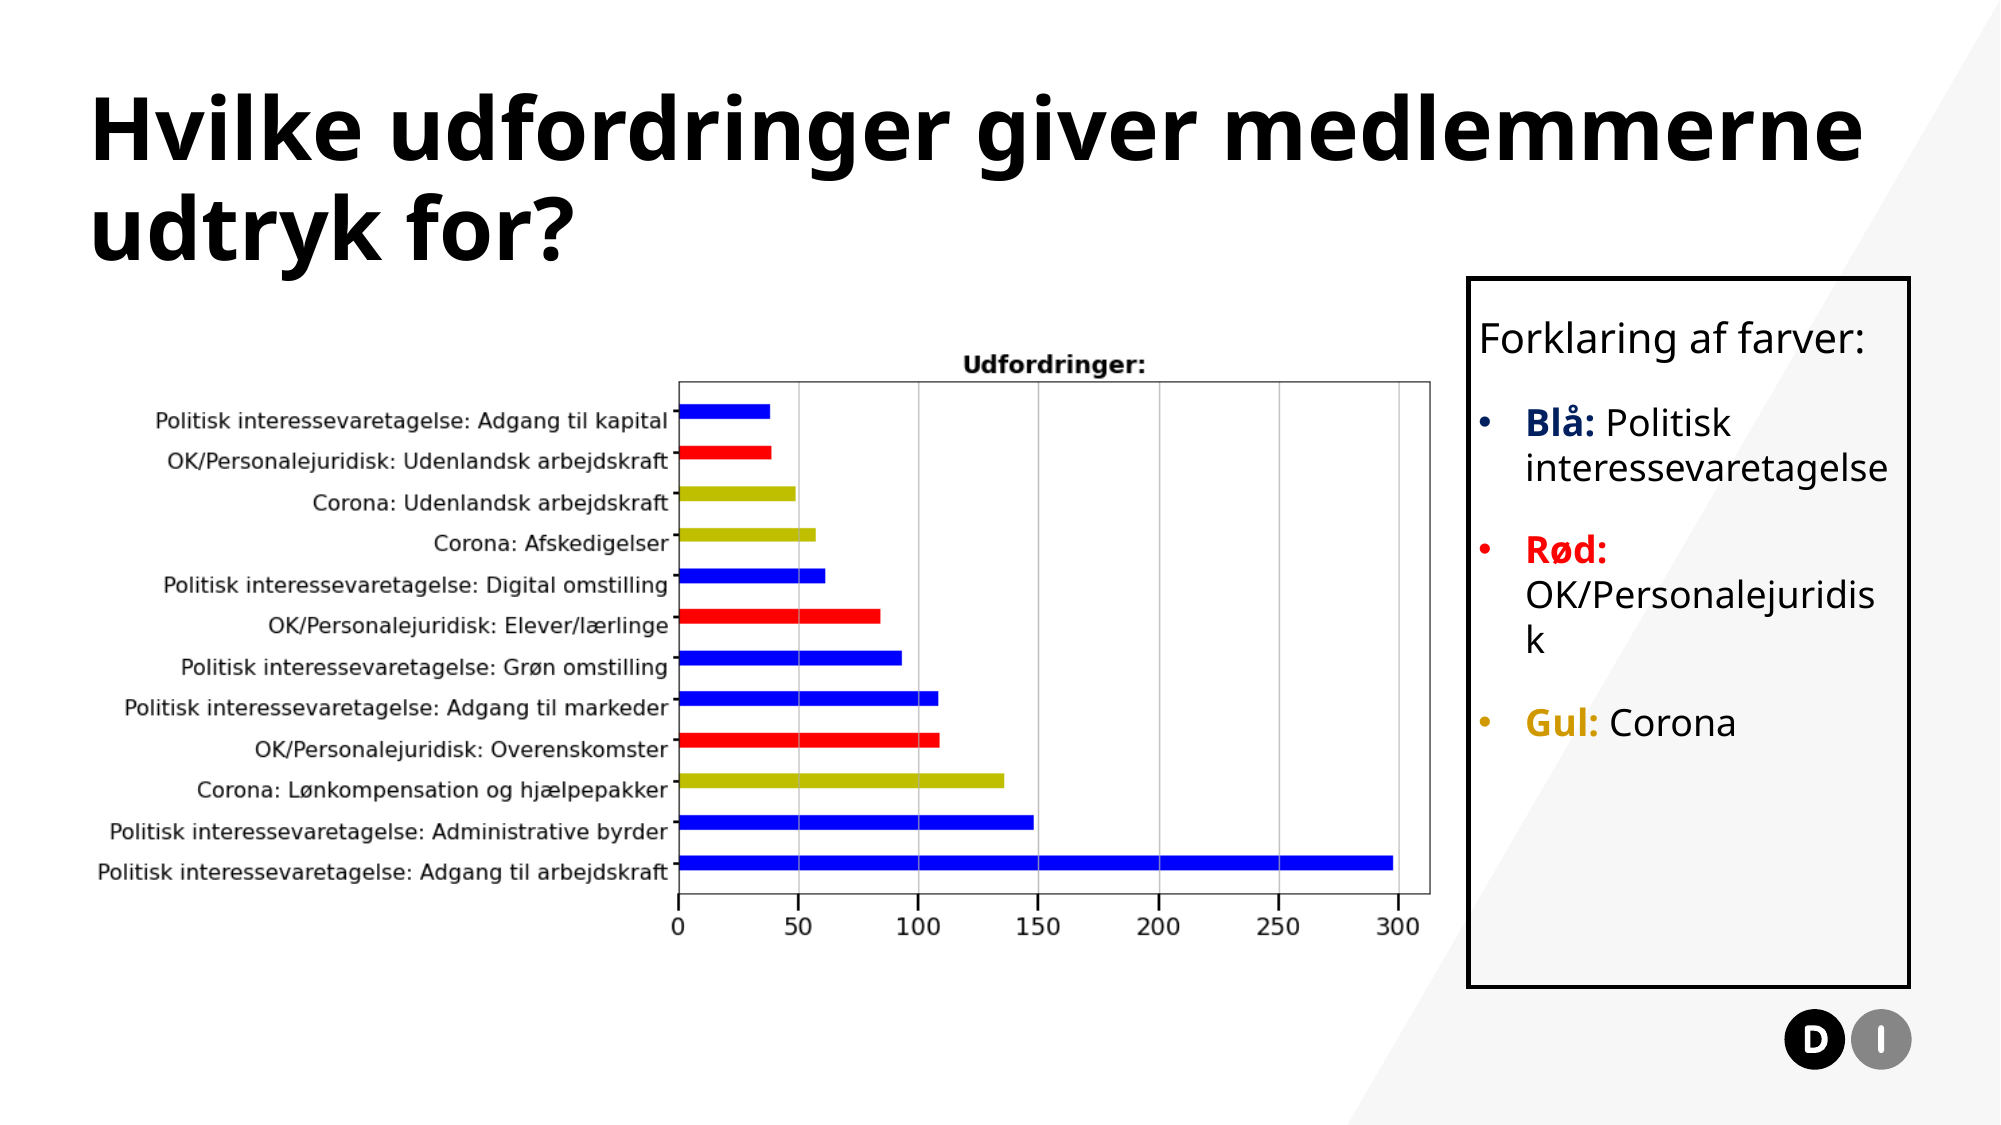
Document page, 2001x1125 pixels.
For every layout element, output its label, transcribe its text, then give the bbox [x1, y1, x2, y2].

text_box [1467, 278, 1910, 988]
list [88, 345, 1439, 950]
title Hvilke udfordringer giver medlemmerne udtryk for? [88, 80, 1911, 305]
